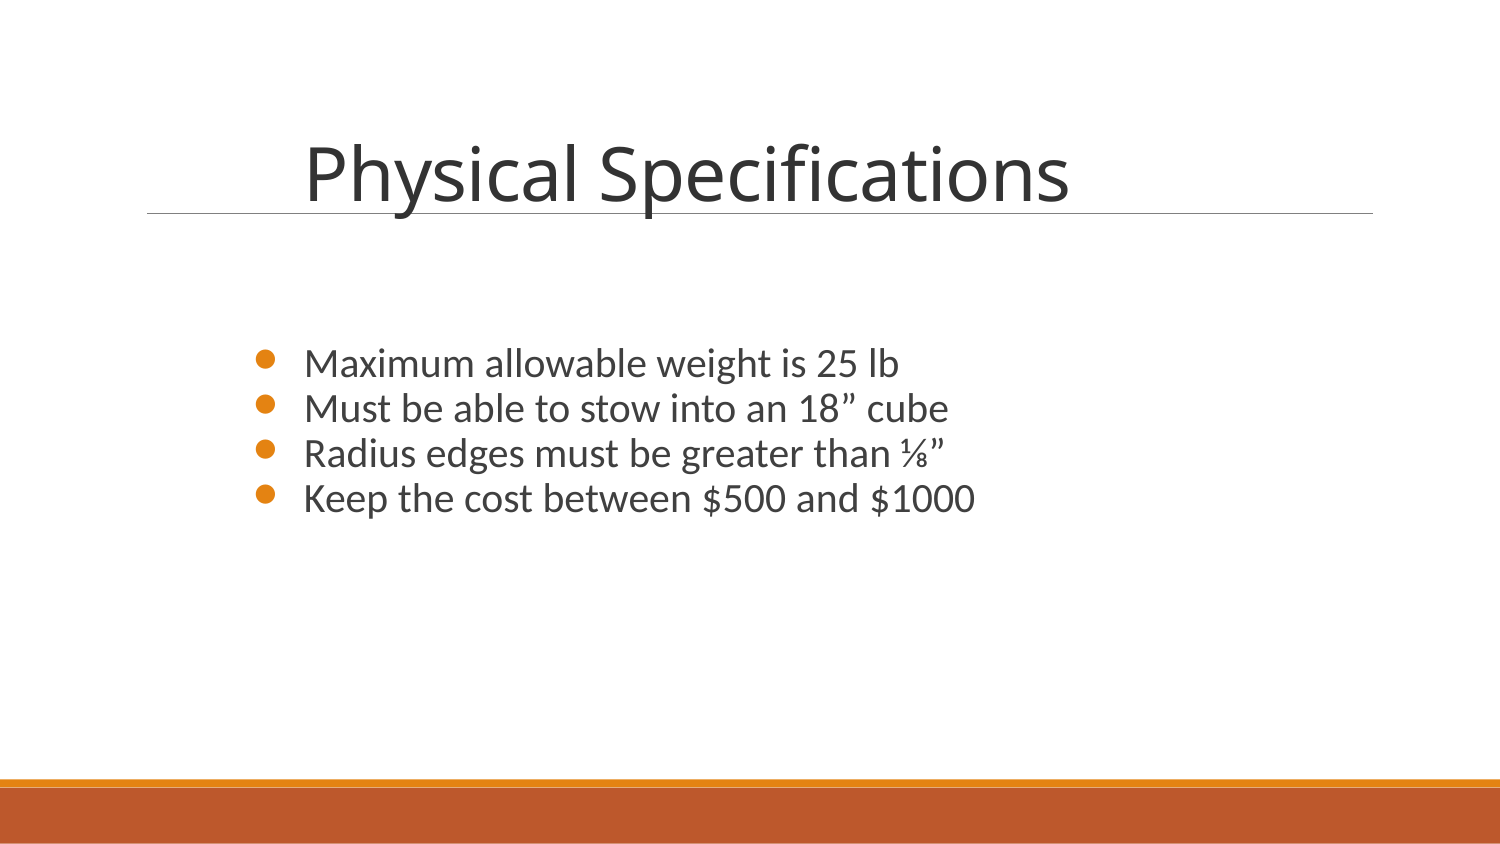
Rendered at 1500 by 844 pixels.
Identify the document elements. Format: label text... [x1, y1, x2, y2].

list Maximum allowable weight is 25 lb Must be able to stow into an 18” cube Radius edges must be greater than ⅛” Keep the cost between $500 and $1000 [213, 326, 1368, 744]
title Physical Specifications [213, 98, 1368, 263]
